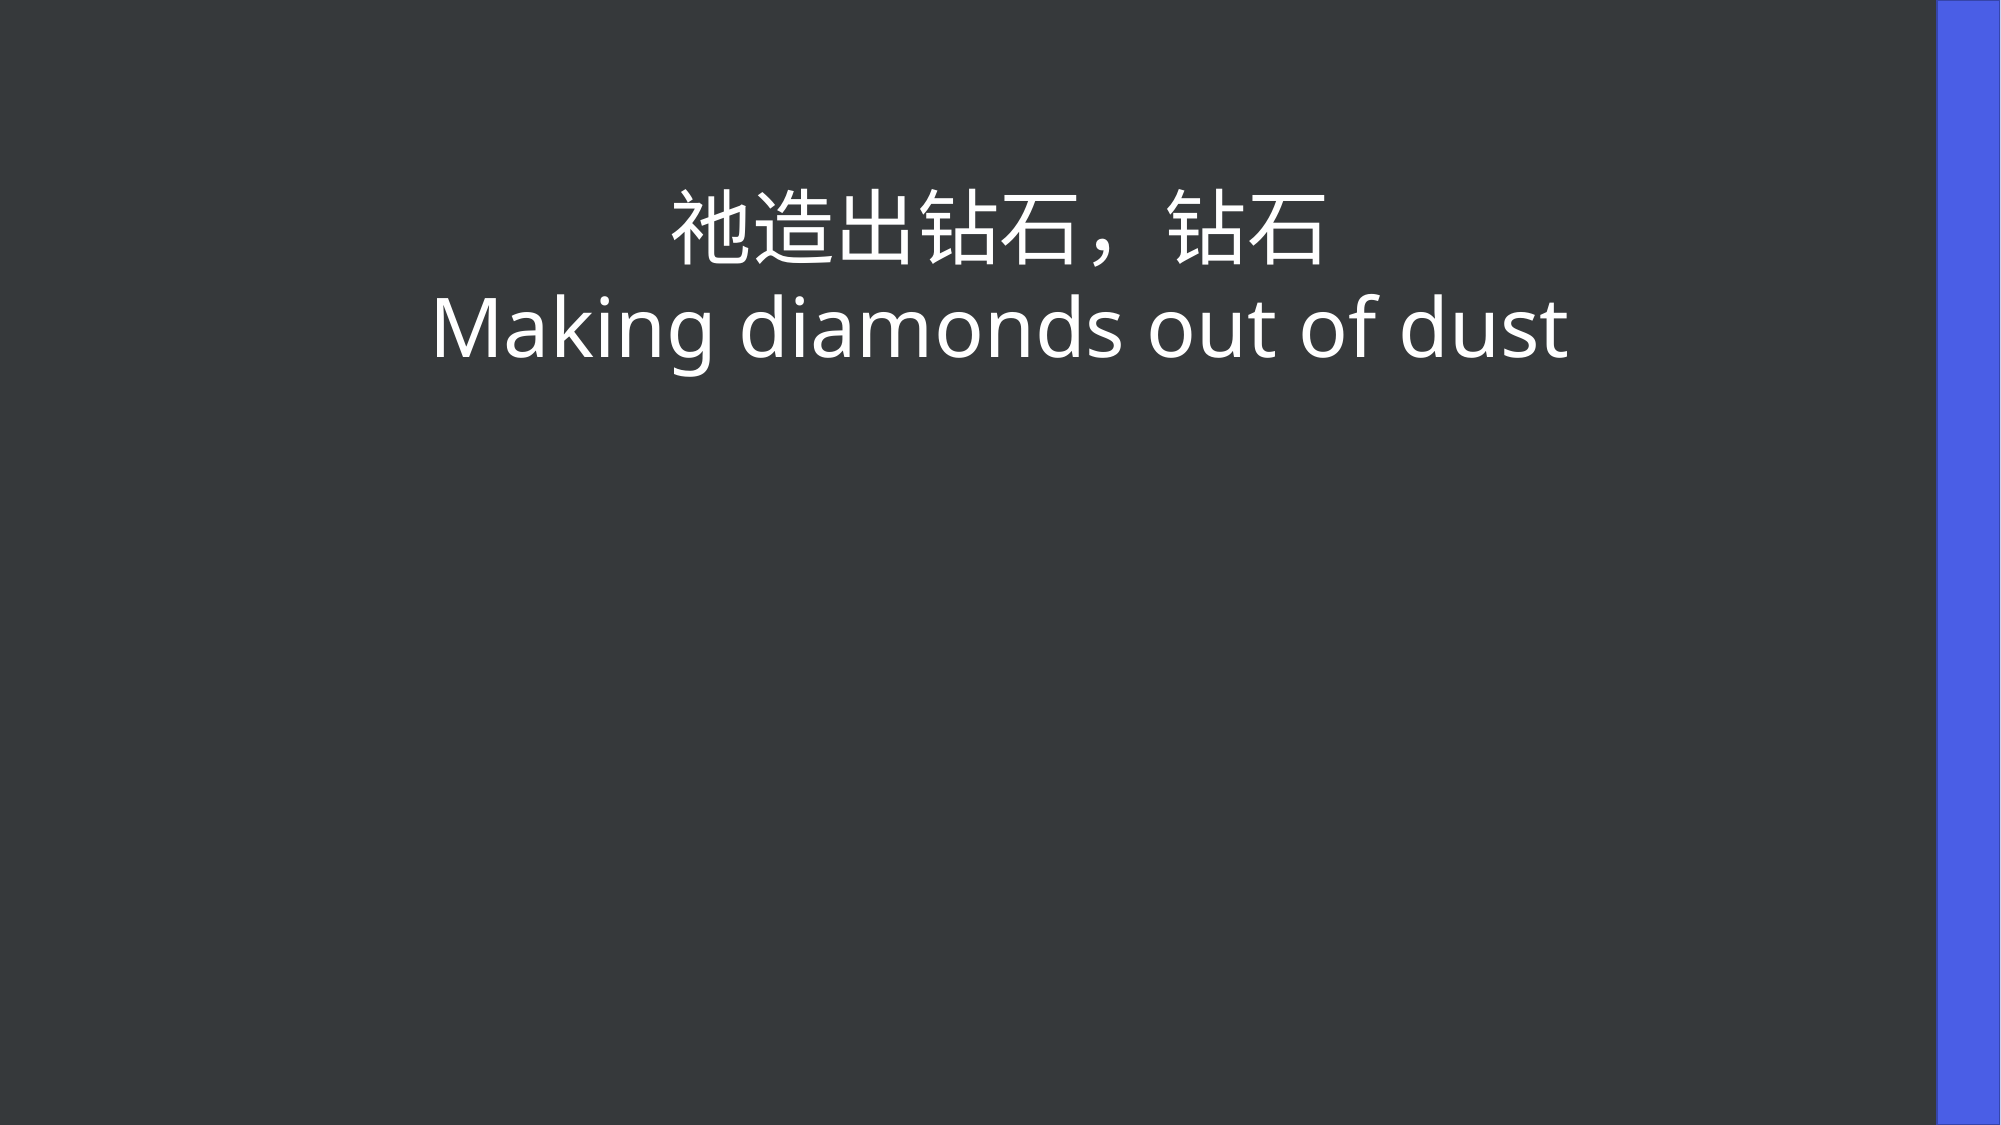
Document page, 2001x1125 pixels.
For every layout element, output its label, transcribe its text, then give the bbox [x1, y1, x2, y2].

text_box 祂造出钻石，钻石 Making diamonds out of dust [99, 168, 1900, 382]
